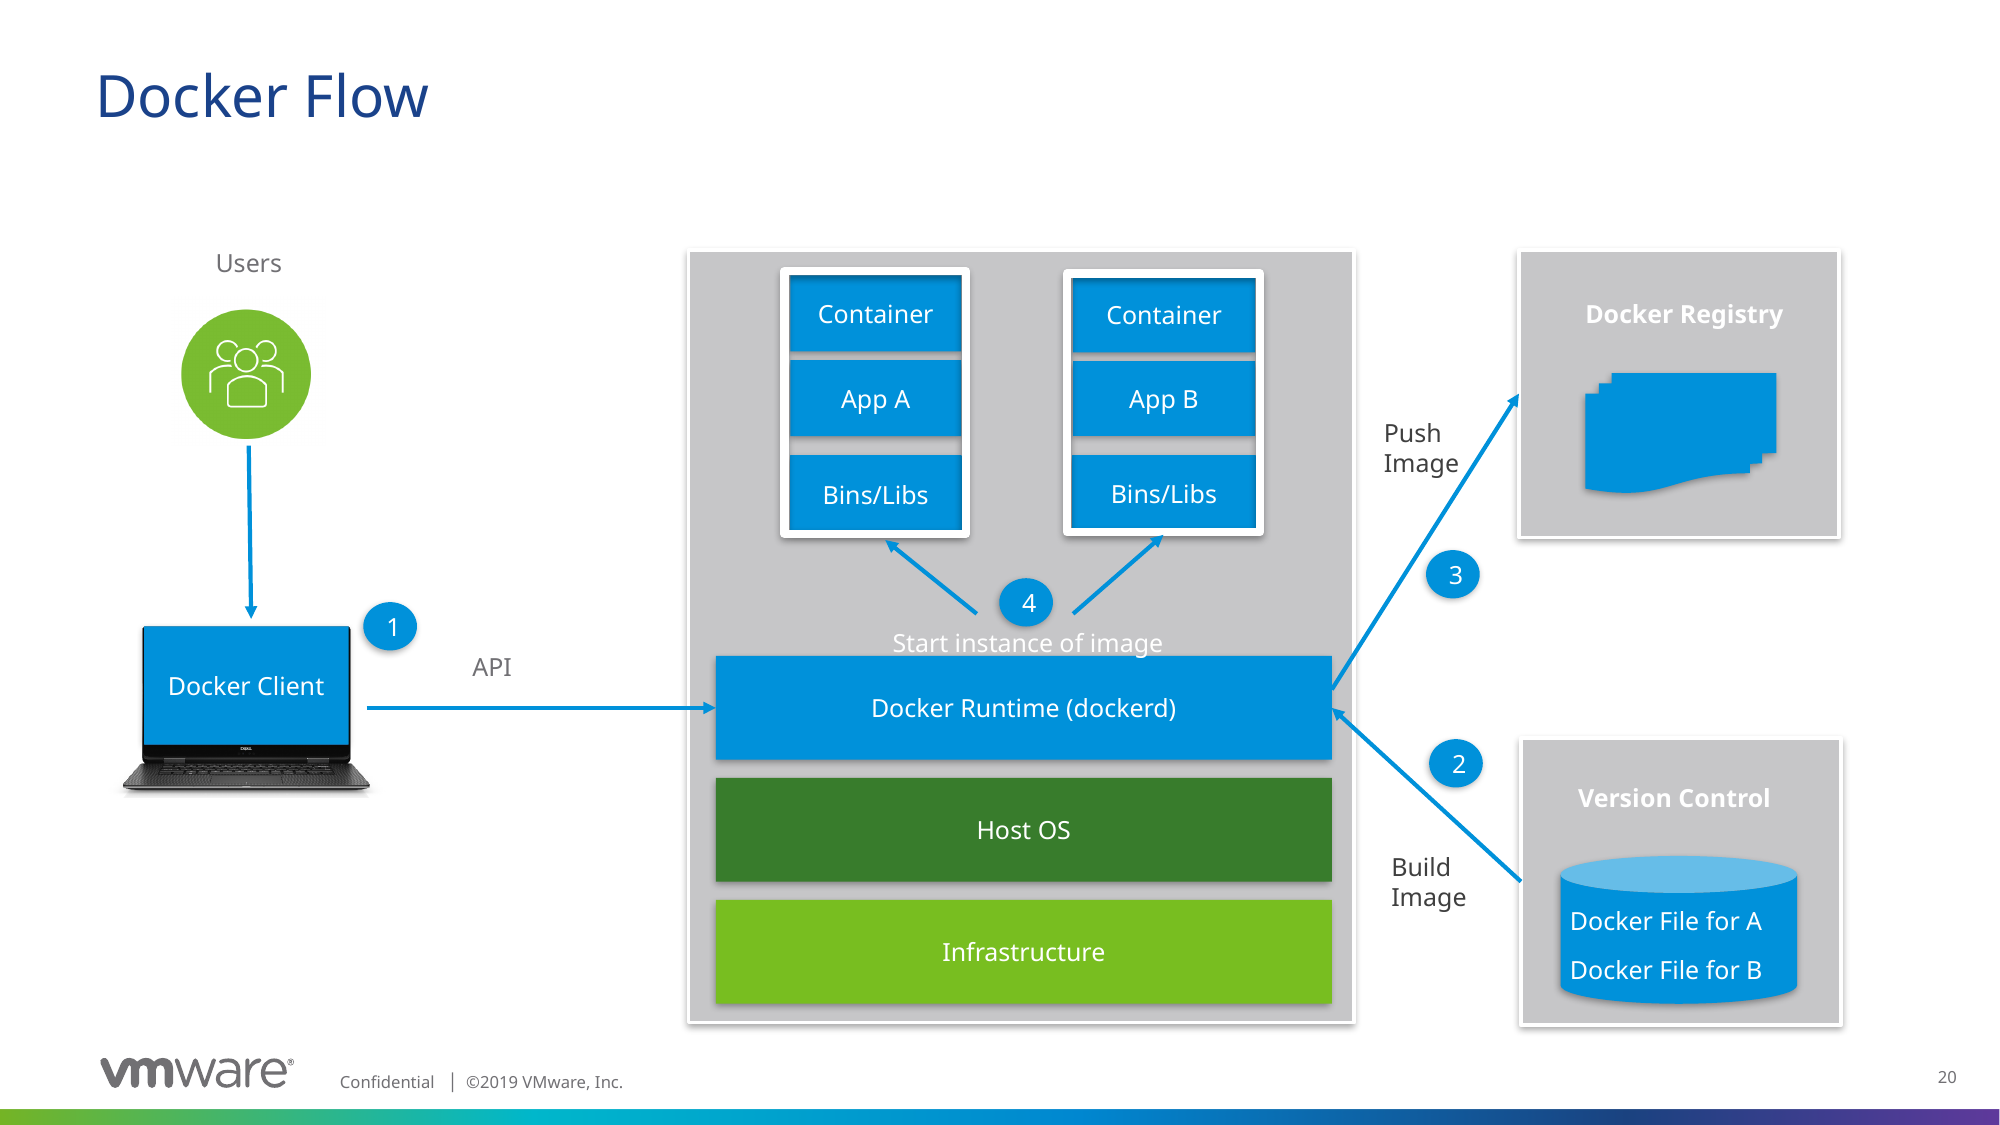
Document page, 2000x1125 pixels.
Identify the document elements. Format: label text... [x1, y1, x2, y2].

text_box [885, 539, 978, 615]
text_box [1520, 737, 1842, 1026]
picture [1075, 1109, 2000, 1125]
text_box [688, 249, 1355, 706]
text_box [688, 717, 1355, 1023]
text_box Host OS [715, 777, 1326, 882]
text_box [1331, 707, 1522, 882]
text_box API [472, 651, 586, 682]
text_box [1066, 273, 1261, 533]
text_box [904, 278, 1126, 627]
text_box 1 [364, 601, 418, 639]
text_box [1331, 393, 1520, 690]
text_box [1559, 855, 1798, 1005]
text_box Docker Runtime (dockerd) [715, 655, 1333, 761]
text_box Users [175, 247, 322, 278]
text_box [1584, 372, 1778, 494]
text_box Build Image [1391, 891, 1497, 912]
text_box Infrastructure [715, 899, 1333, 1004]
picture [0, 1109, 719, 1125]
text_box Version Control [1578, 782, 1784, 813]
text_box Start instance of image [892, 627, 1222, 658]
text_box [92, 618, 410, 798]
text_box 4 [998, 577, 1054, 627]
text_box [1518, 249, 1840, 538]
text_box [784, 270, 967, 535]
text_box Docker File for B [1569, 954, 1807, 985]
picture [171, 296, 327, 446]
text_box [1072, 534, 1164, 615]
text_box Docker Registry [1585, 298, 1791, 329]
title Docker Flow [95, 67, 1900, 131]
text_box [248, 445, 252, 619]
text_box Docker File for A [1569, 905, 1807, 936]
